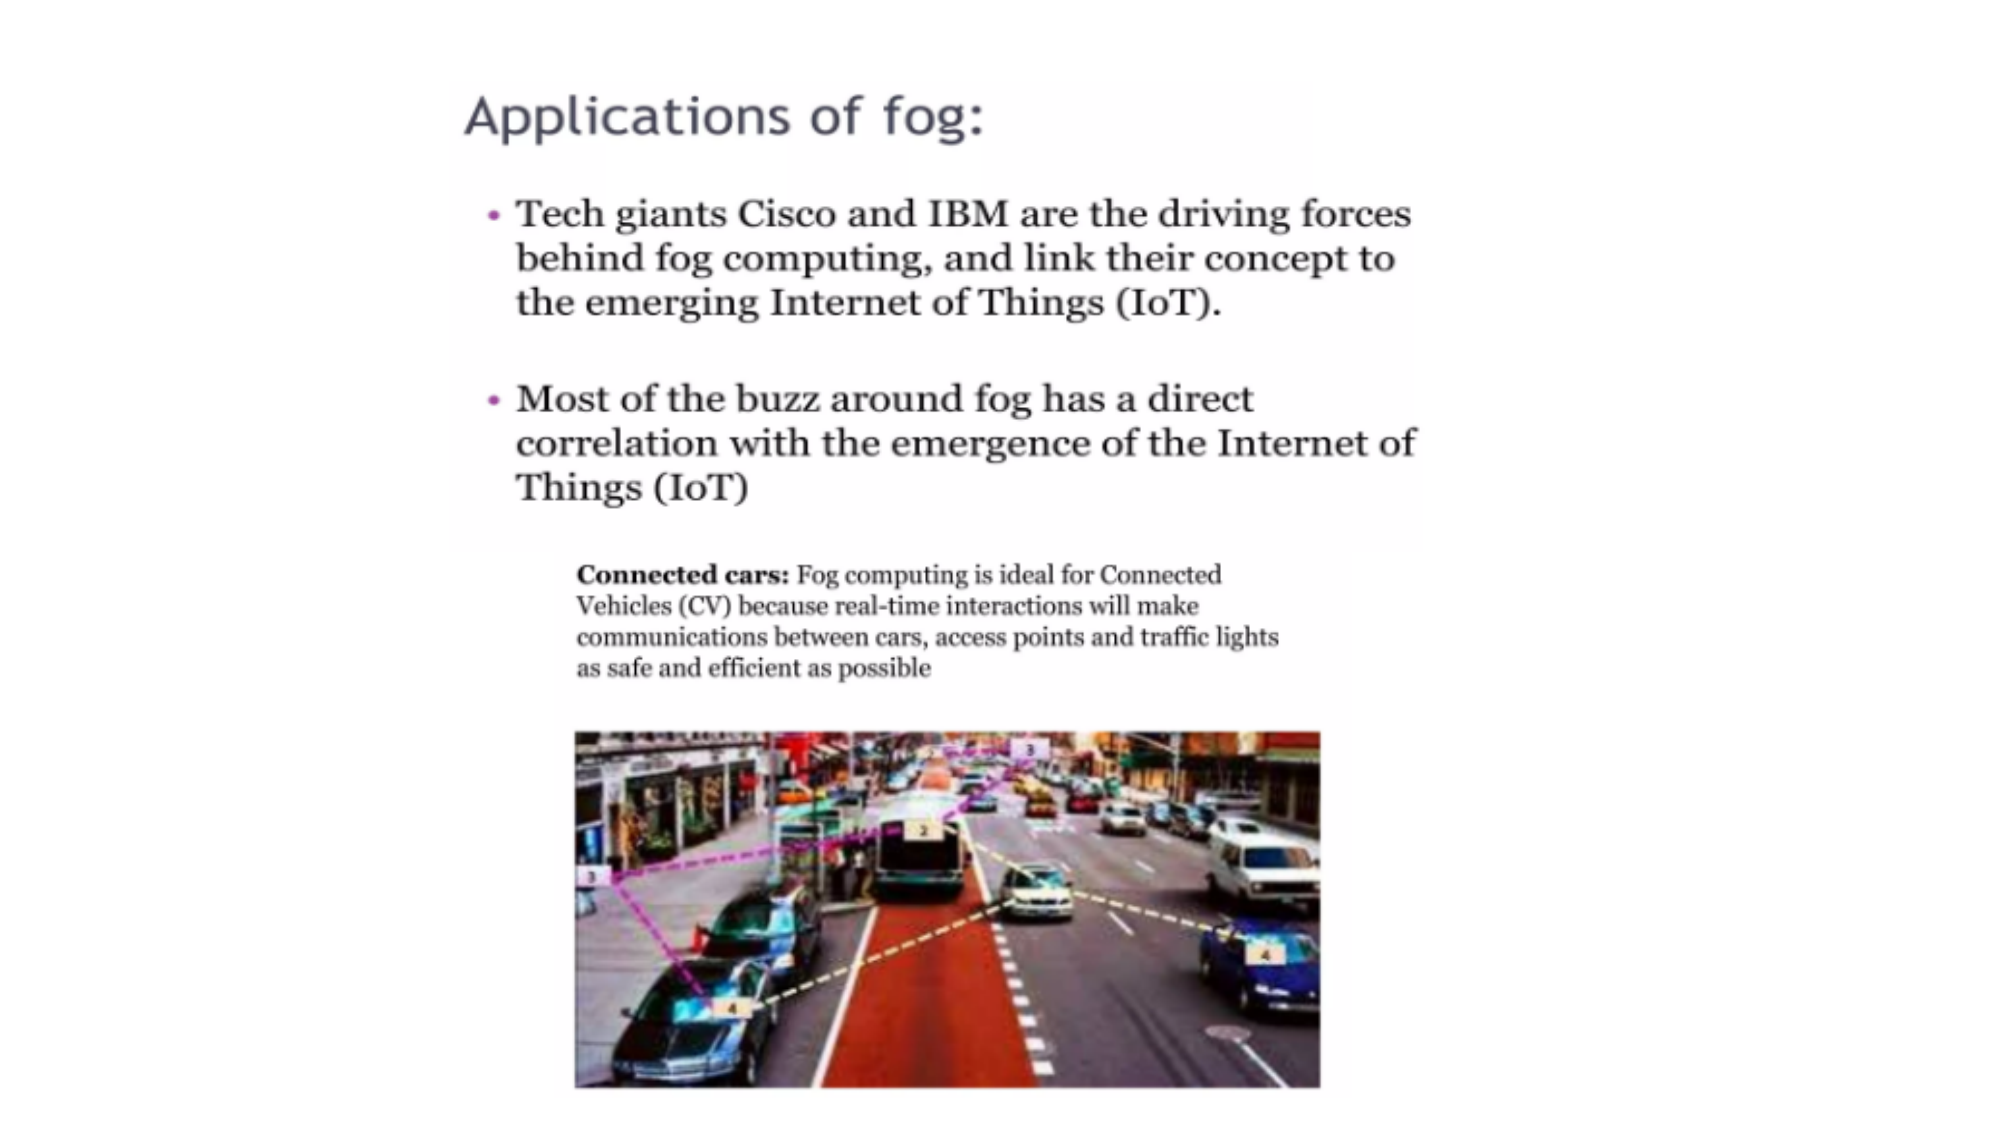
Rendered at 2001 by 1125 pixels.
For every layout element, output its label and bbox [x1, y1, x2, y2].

picture [449, 81, 1469, 1098]
